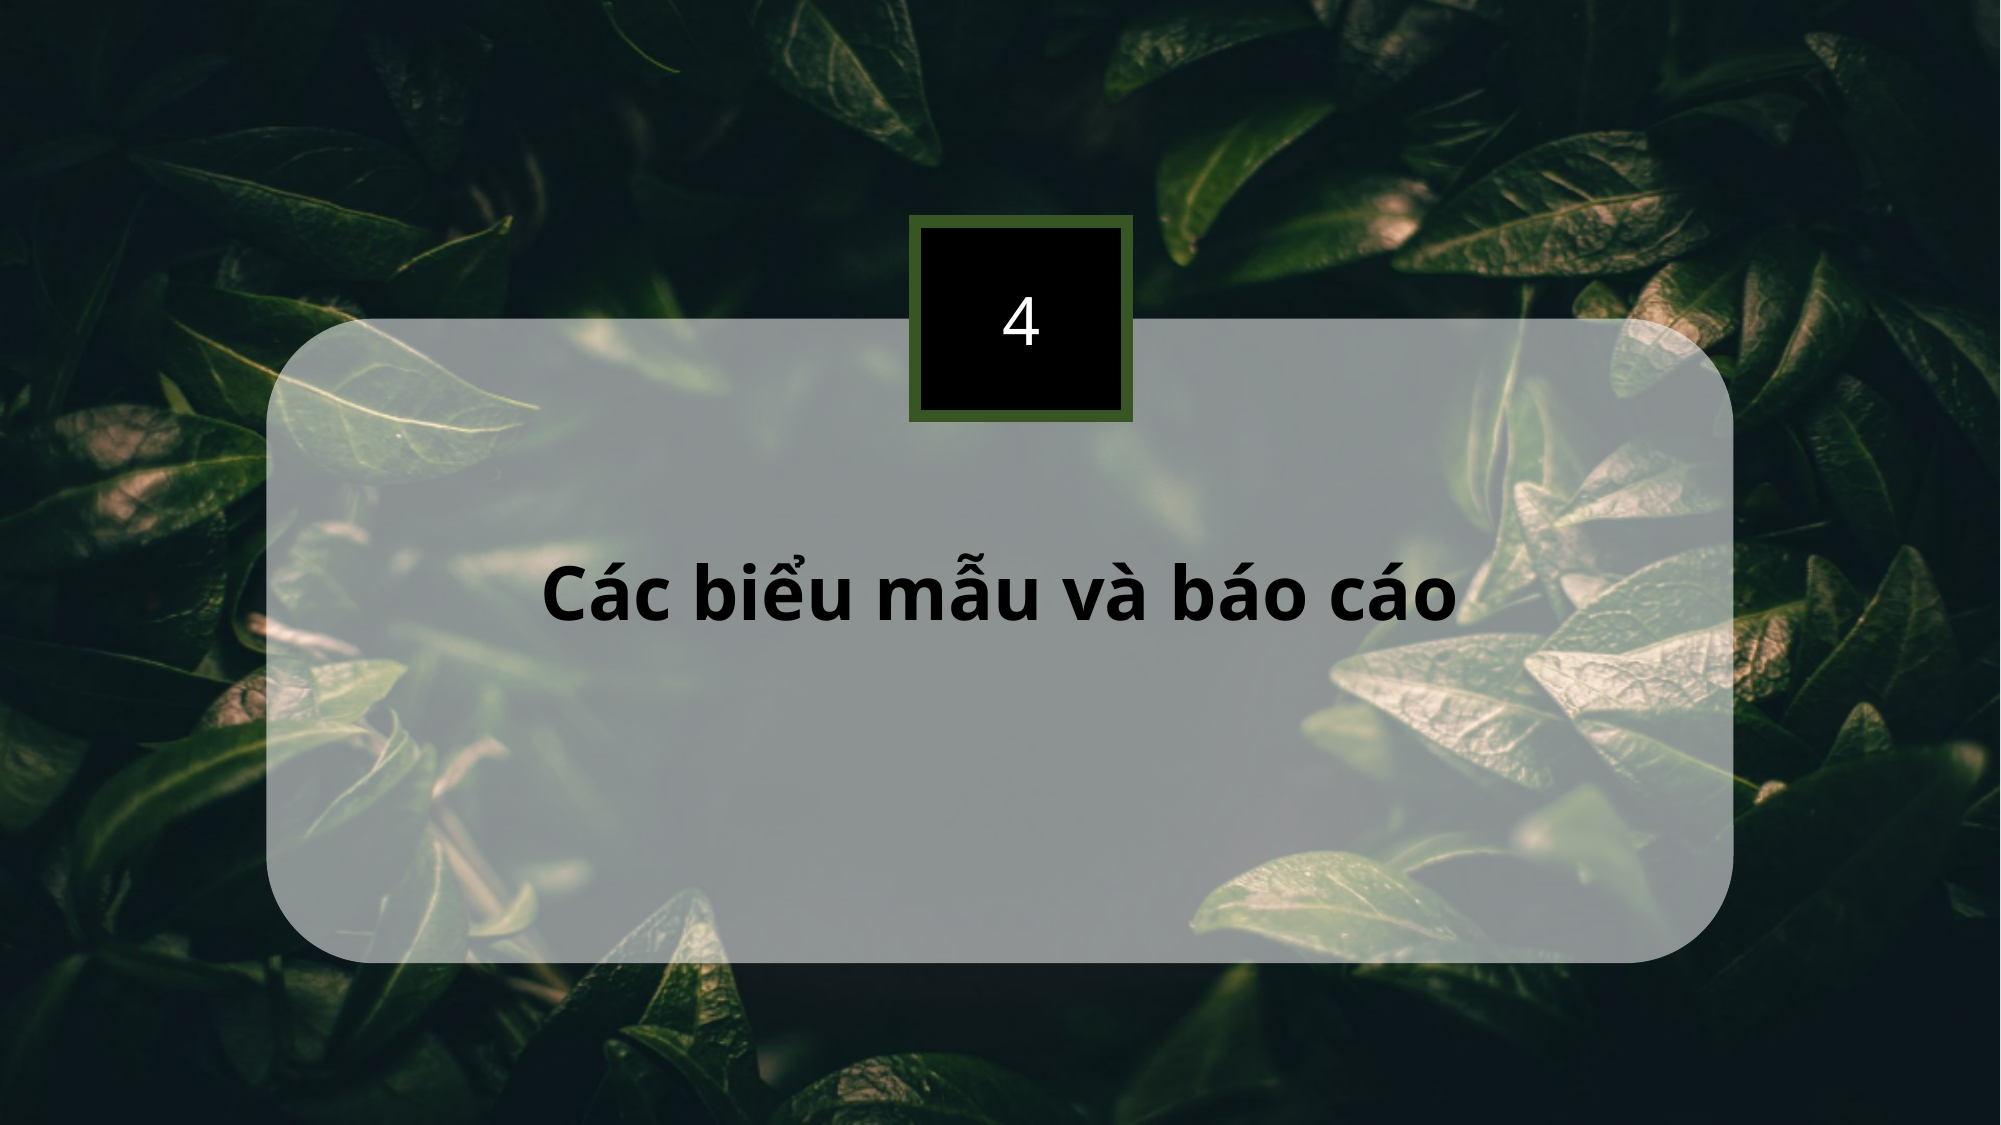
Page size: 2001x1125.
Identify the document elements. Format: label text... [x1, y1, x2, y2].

text_box 4 [914, 220, 1128, 417]
text_box Các biểu mẫu và báo cáo [386, 538, 1614, 644]
text_box [265, 317, 1735, 965]
picture [0, 0, 2001, 1125]
